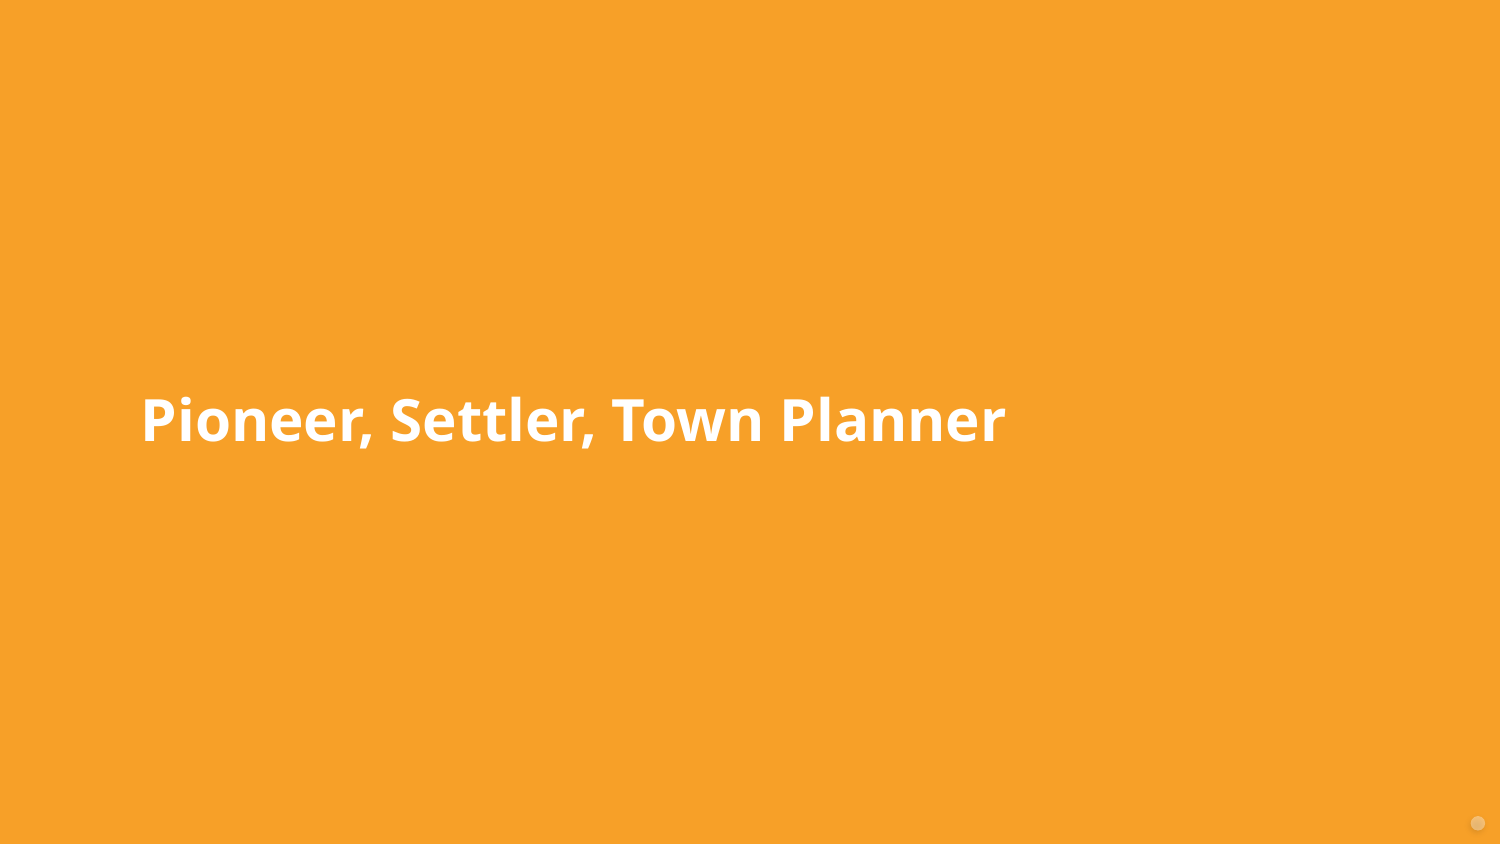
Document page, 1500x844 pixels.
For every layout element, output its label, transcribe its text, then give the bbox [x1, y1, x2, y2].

text_box Pioneer, Settler, Town Planner [125, 375, 1152, 477]
text_box [1469, 815, 1486, 832]
